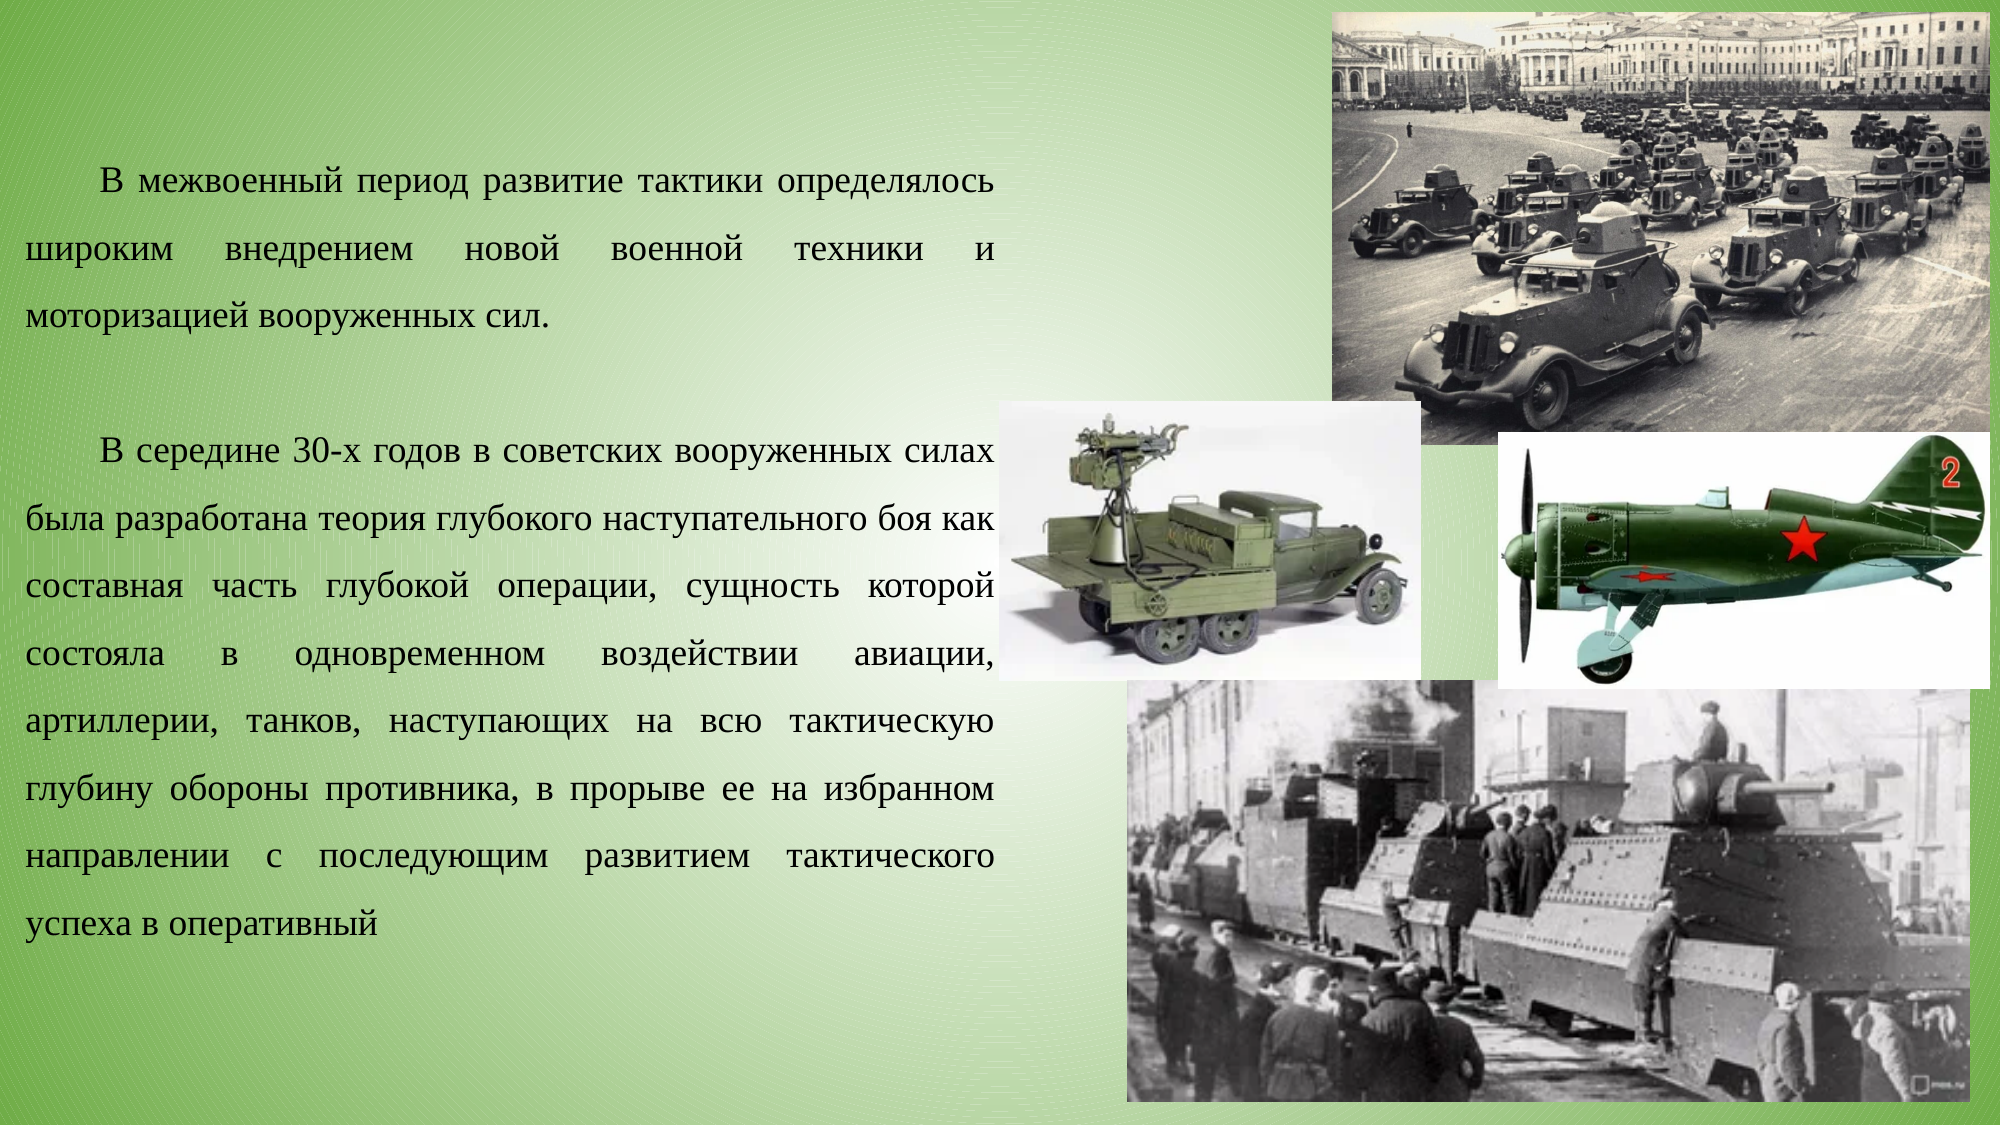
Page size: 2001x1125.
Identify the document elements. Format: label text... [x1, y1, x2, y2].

picture [999, 12, 1990, 1102]
text_box В межвоенный период развитие тактики определялось широким внедрением новой военной техники и моторизацией вооруженных сил. В середине 30-х годов в советских вооруженных силах была разработана теория глубокого наступательного боя как составная часть глубокой операции, сущность которой состояла в одновременном воздействии авиации, артиллерии, танков, наступающих на всю тактическую глубину обороны противника, в прорыве ее на избранном направлении с последующим разви­тием тактического успеха в оперативный [10, 125, 1011, 951]
